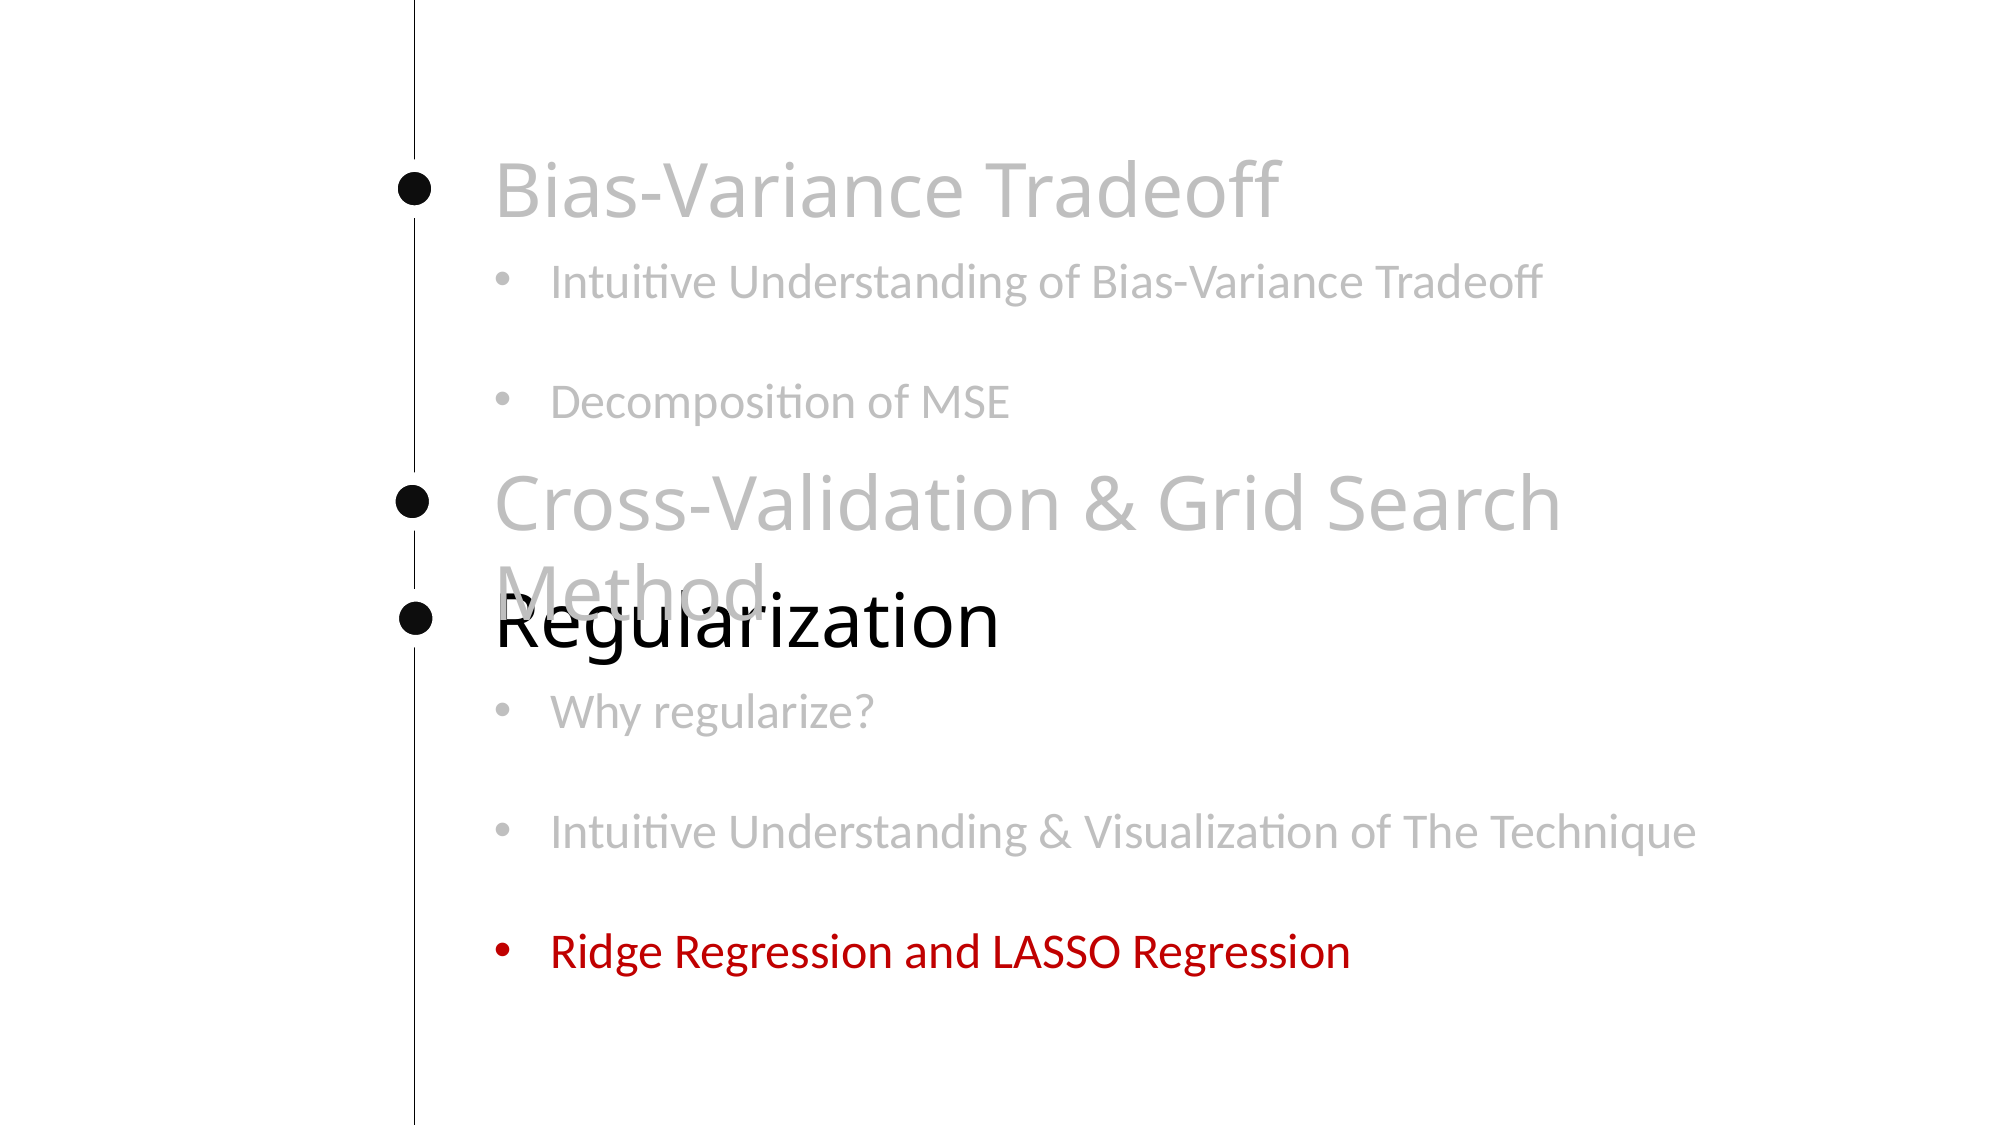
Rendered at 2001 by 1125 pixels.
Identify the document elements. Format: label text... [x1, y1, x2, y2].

text_box Cross-Validation & Grid Search Method [479, 448, 1765, 644]
text_box Bias-Variance Tradeoff [479, 135, 1355, 240]
text_box [391, 594, 414, 643]
text_box [415, 594, 440, 643]
text_box [415, 477, 437, 526]
text_box Intuitive Understanding of Bias-Variance Tradeoff Decomposition of MSE [479, 240, 1732, 436]
text_box [415, 164, 439, 213]
text_box Regularization [479, 644, 1355, 671]
text_box Why regularize? Intuitive Understanding & Visualization of The Technique Ridge Regression and LASSO Regression [479, 671, 1732, 987]
text_box [388, 477, 414, 526]
text_box [390, 164, 414, 213]
